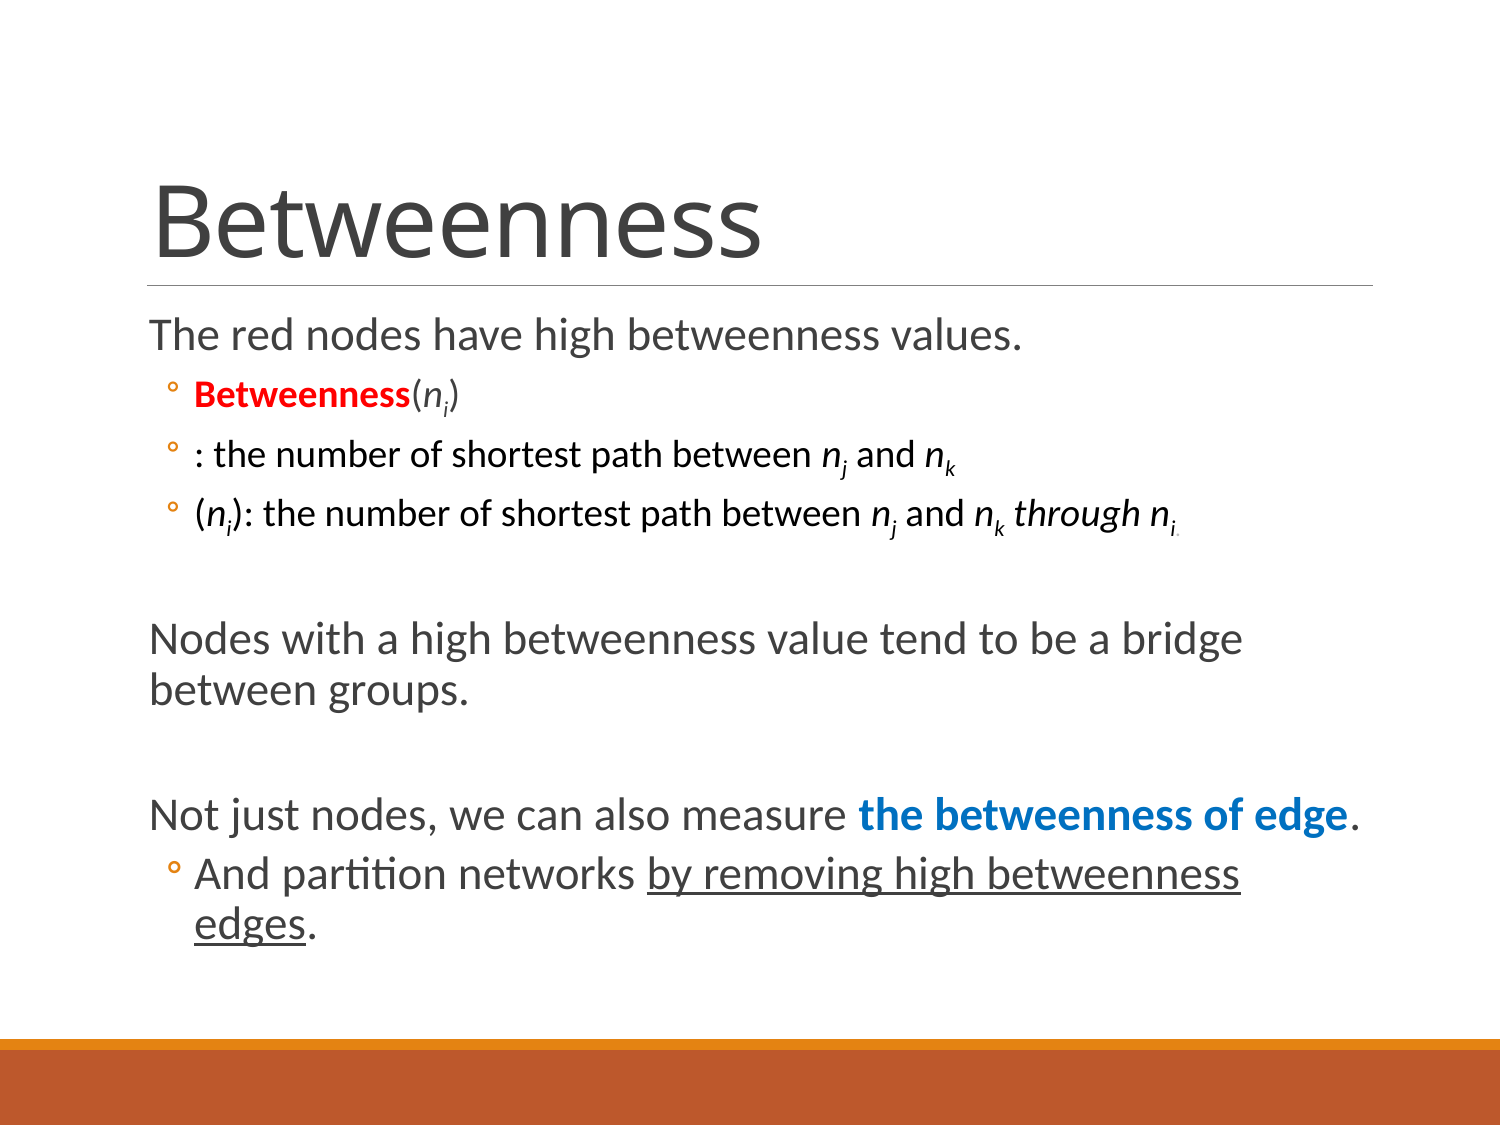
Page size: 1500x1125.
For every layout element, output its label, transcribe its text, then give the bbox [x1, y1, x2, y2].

title Betweenness [135, 47, 1373, 285]
